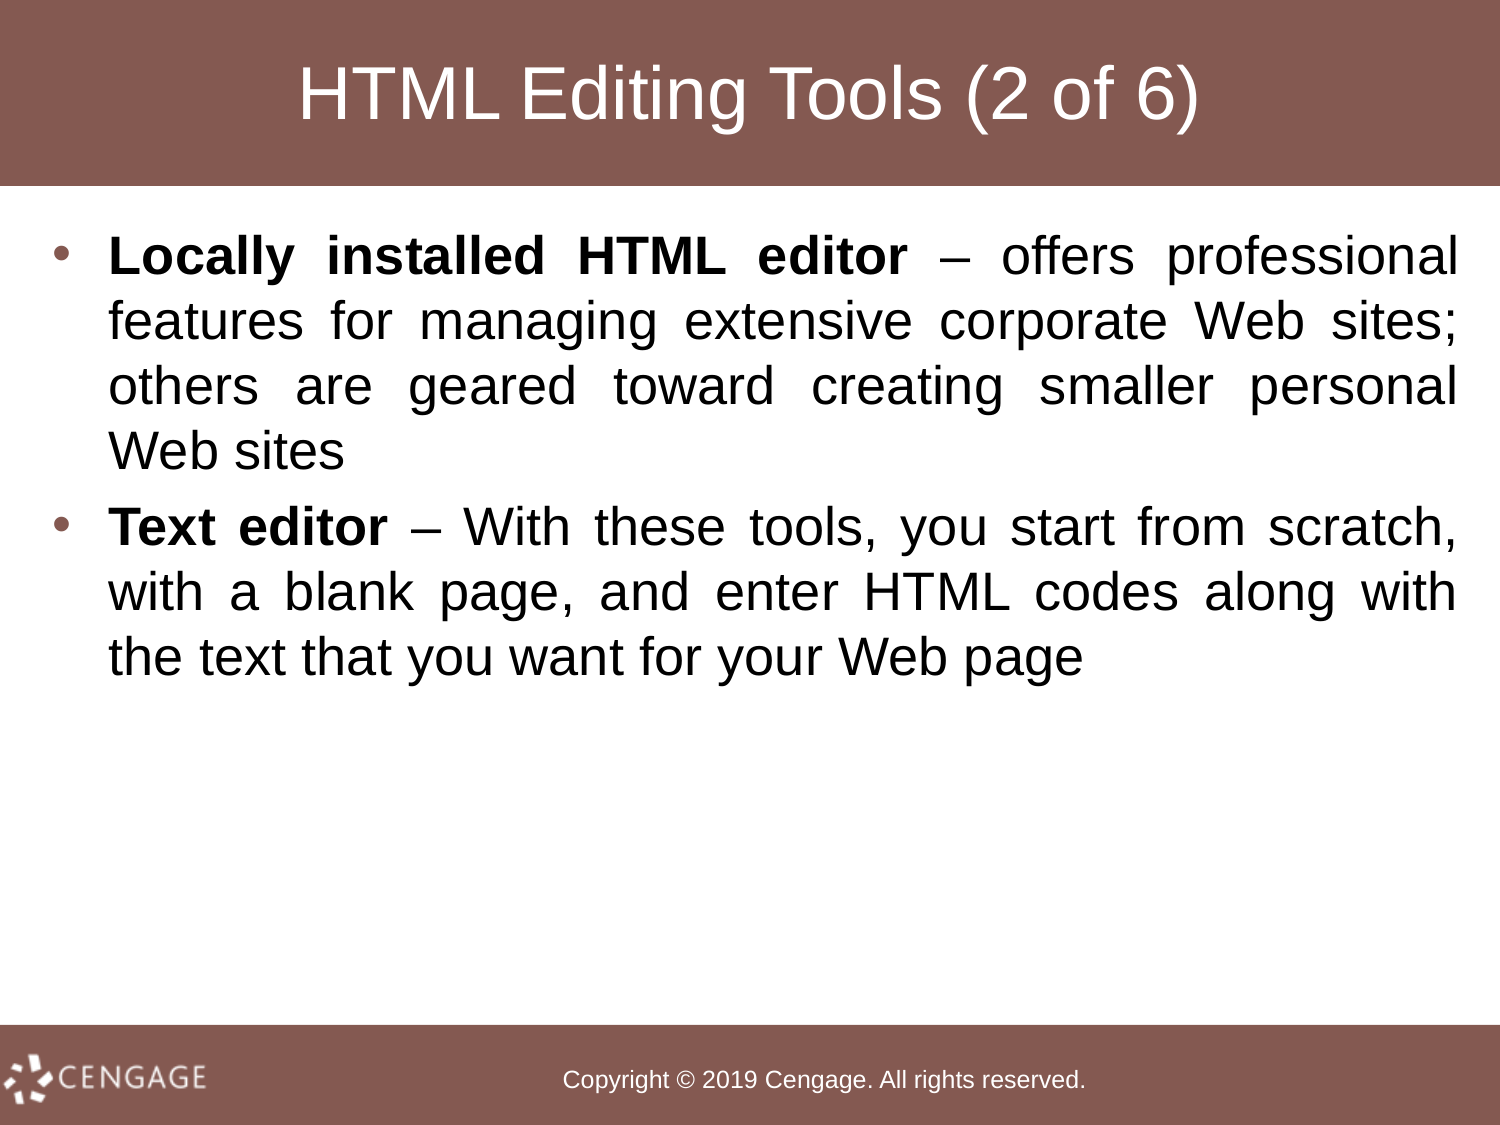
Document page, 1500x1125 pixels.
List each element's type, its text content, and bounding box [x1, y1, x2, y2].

list Locally installed HTML editor – offers professional features for managing extensive corporate Web sites; others are geared toward creating smaller personal Web sites Text editor – With these tools, you start from scratch, with a blank page, and enter HTML codes along with the text that you want for your Web page [37, 212, 1475, 1005]
title HTML Editing Tools (2 of 6) [75, 4, 1425, 175]
picture [0, 1051, 211, 1106]
